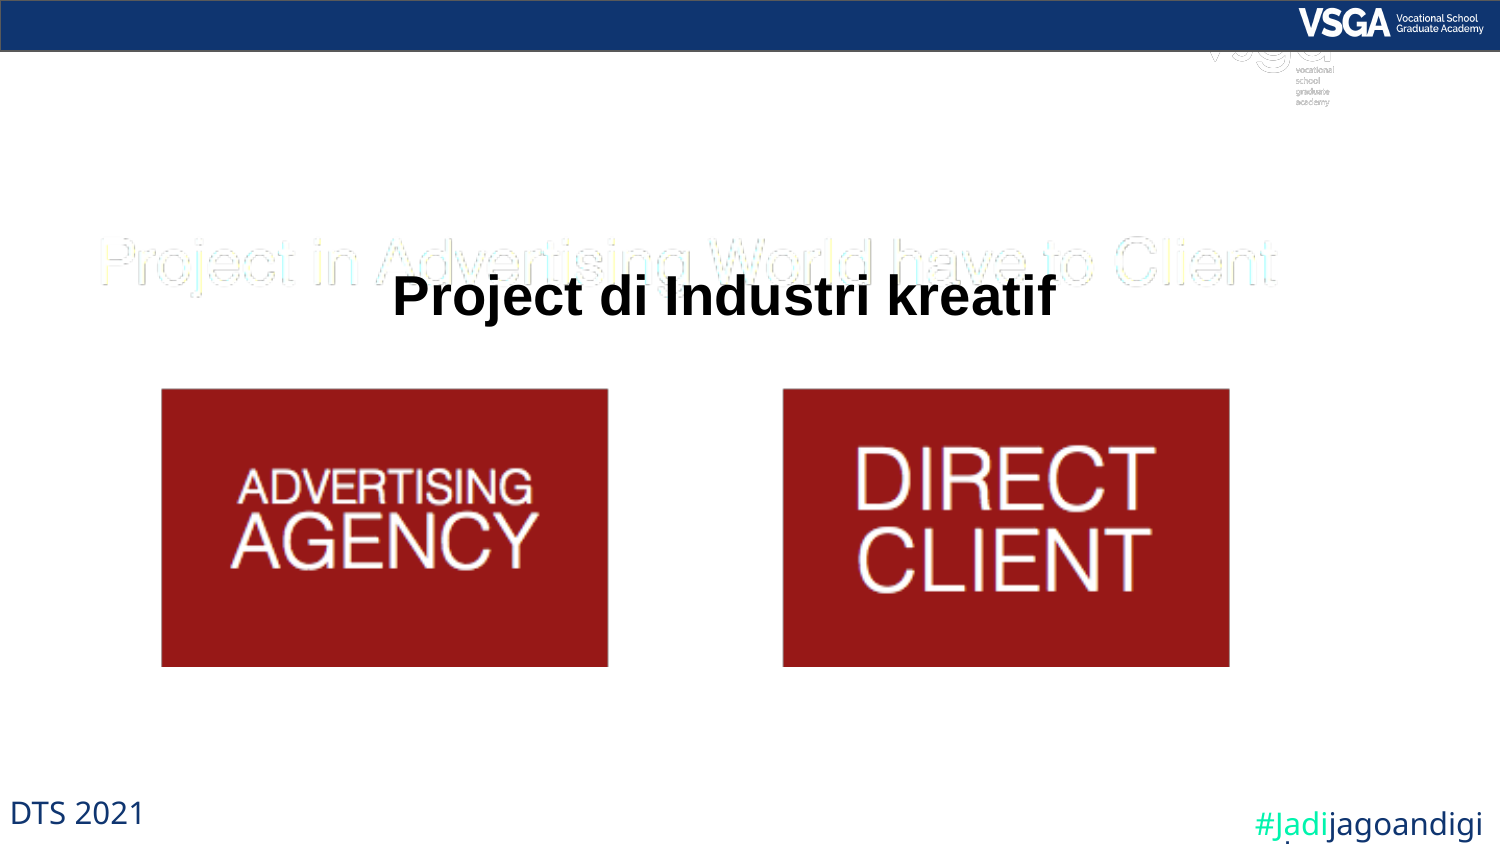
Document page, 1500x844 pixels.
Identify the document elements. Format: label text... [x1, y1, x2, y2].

text_box DTS 2021 [0, 785, 608, 818]
text_box [0, 0, 1191, 52]
picture [1196, 0, 1499, 144]
picture [60, 208, 1328, 667]
text_box #Jadijagoandigital [1240, 797, 1500, 826]
